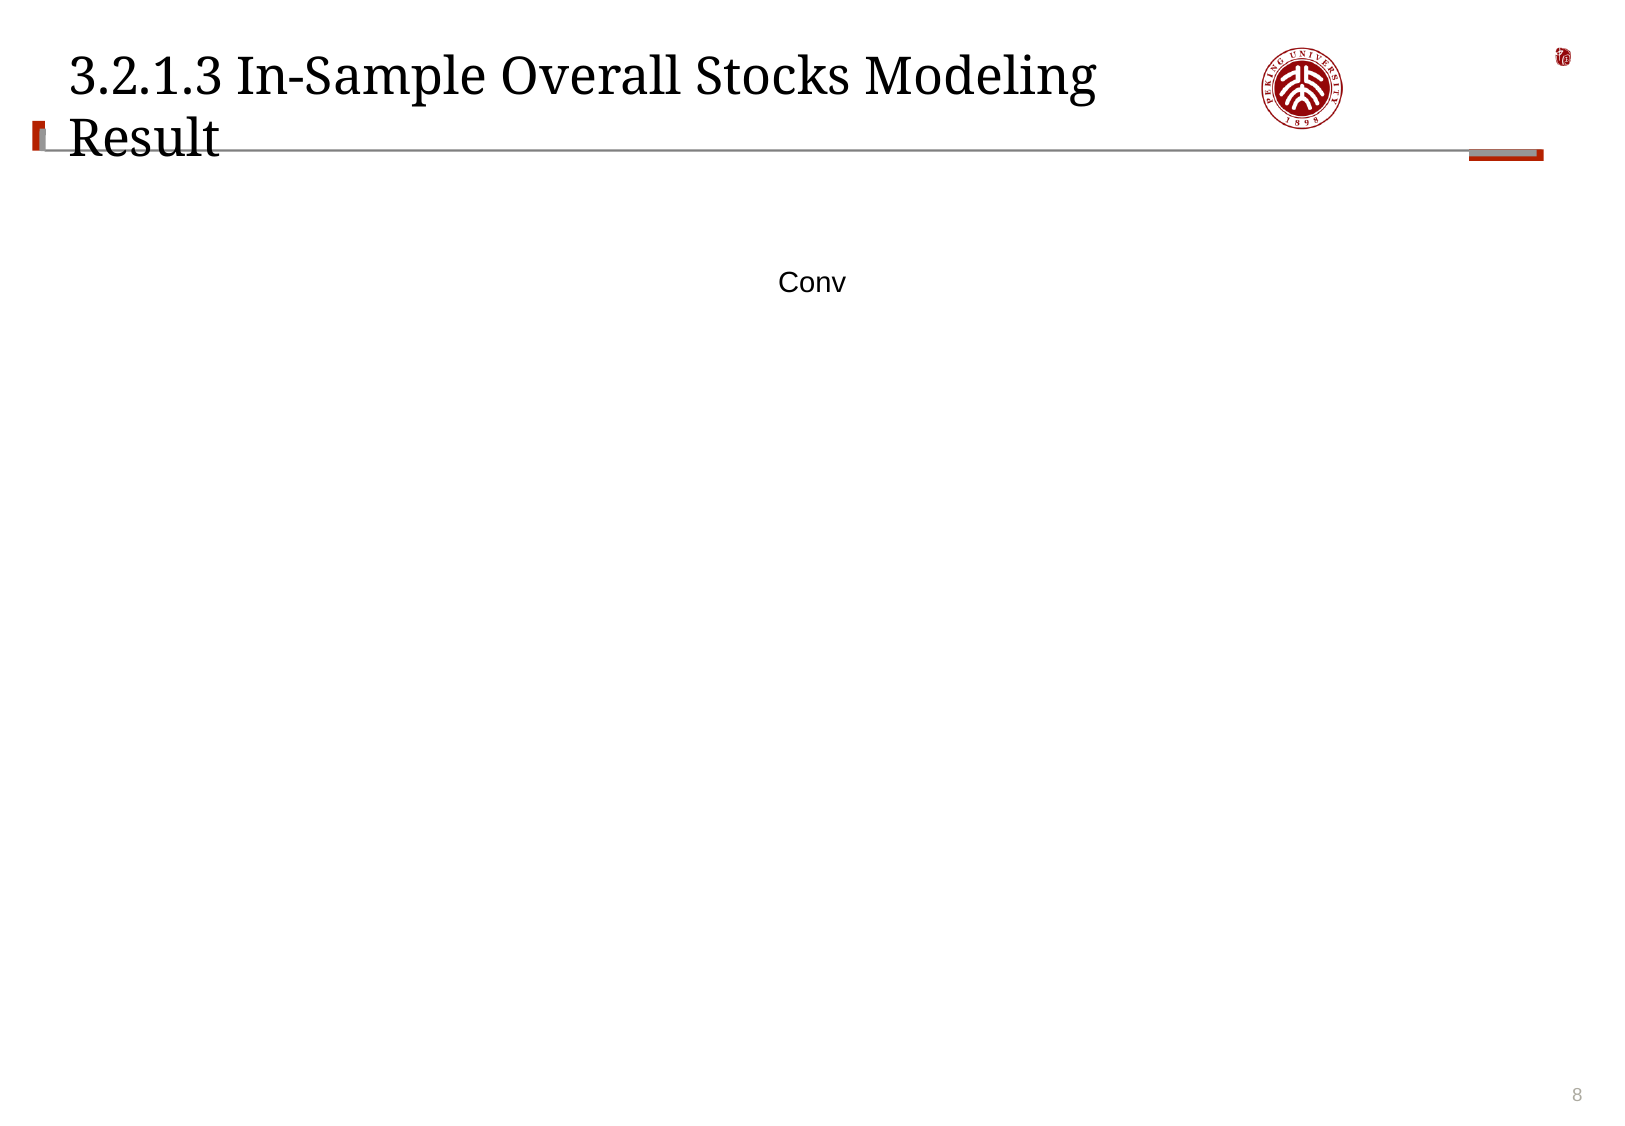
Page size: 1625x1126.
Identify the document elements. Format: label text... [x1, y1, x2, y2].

picture [1259, 31, 1581, 141]
title 3.2.1.3 In-Sample Overall Stocks Modeling Result [67, 60, 1256, 150]
text_box Conv [778, 267, 847, 299]
